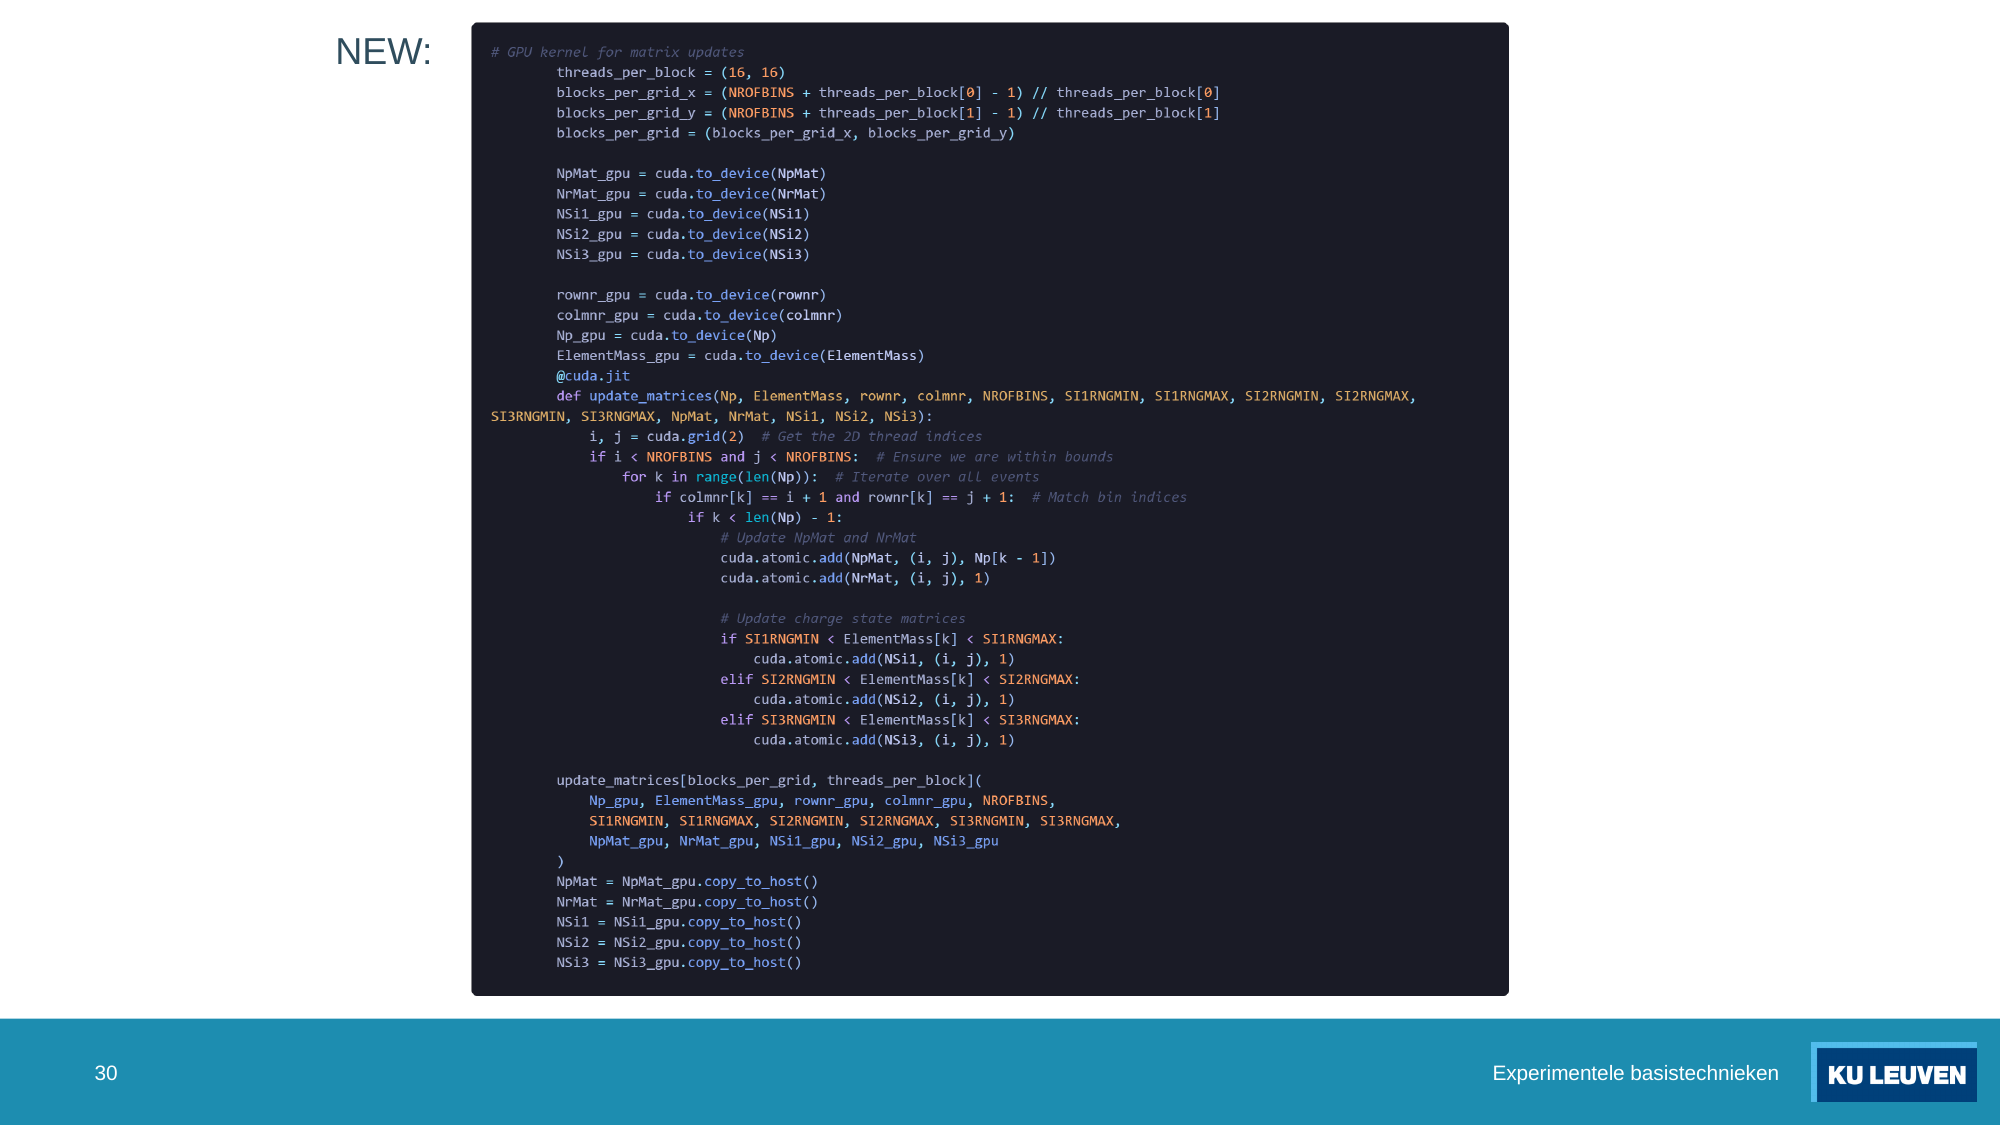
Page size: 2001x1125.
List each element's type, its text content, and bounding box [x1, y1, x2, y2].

footer Experimentele basistechnieken [989, 1018, 1809, 1125]
picture [448, 0, 1532, 1019]
slide_number 30 [94, 1018, 201, 1125]
text_box NEW: [320, 19, 448, 80]
picture [1811, 1042, 1977, 1102]
